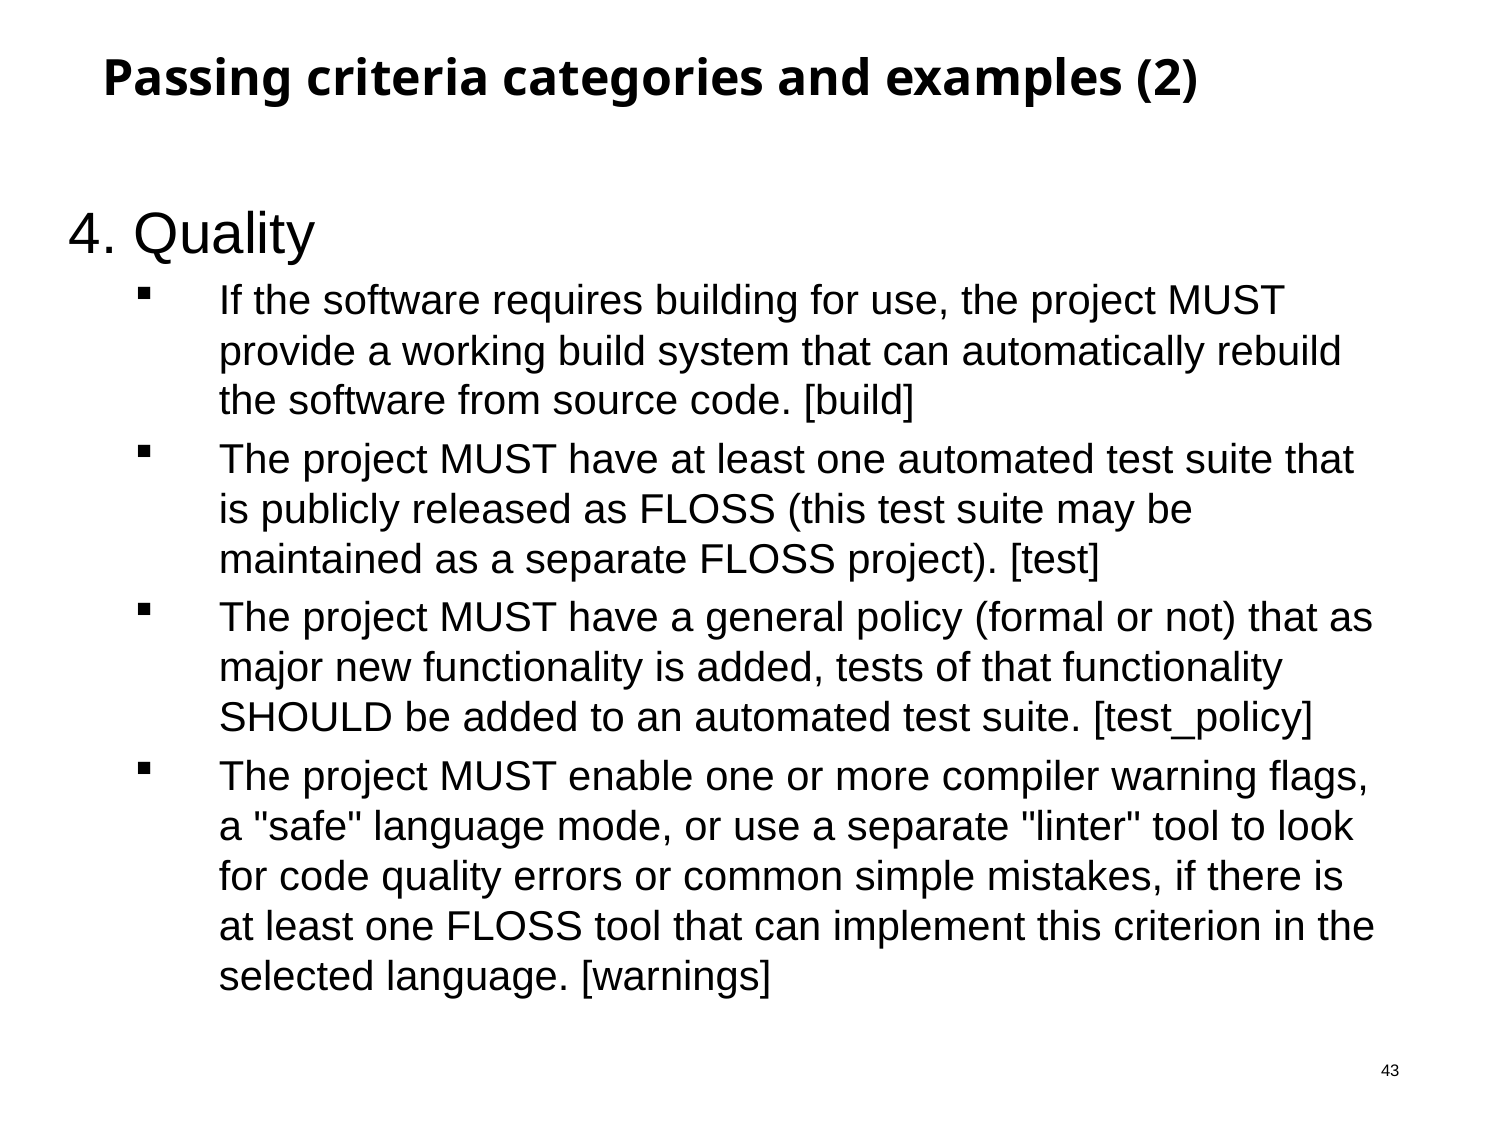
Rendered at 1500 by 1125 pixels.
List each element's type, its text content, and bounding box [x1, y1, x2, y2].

slide_number 42 [1101, 1012, 1415, 1088]
title Passing criteria categories and examples (2) [87, 37, 1376, 113]
list 4. Quality If the software requires building for use, the project MUST provide a working build system that can automatically rebuild the software from source code. [build] The project MUST have at least one automated test suite that is publicly released as FLOSS (this test suite may be maintained as a separate FLOSS project). [test] The project MUST have a general policy (formal or not) that as major new functionality is added, tests of that functionality SHOULD be added to an automated test suite. [test_policy] The project MUST enable one or more compiler warning flags, a "safe" language mode, or use a separate "linter" tool to look for code quality errors or common simple mistakes, if there is at least one FLOSS tool that can implement this criterion in the selected language. [warnings] [53, 187, 1401, 1013]
